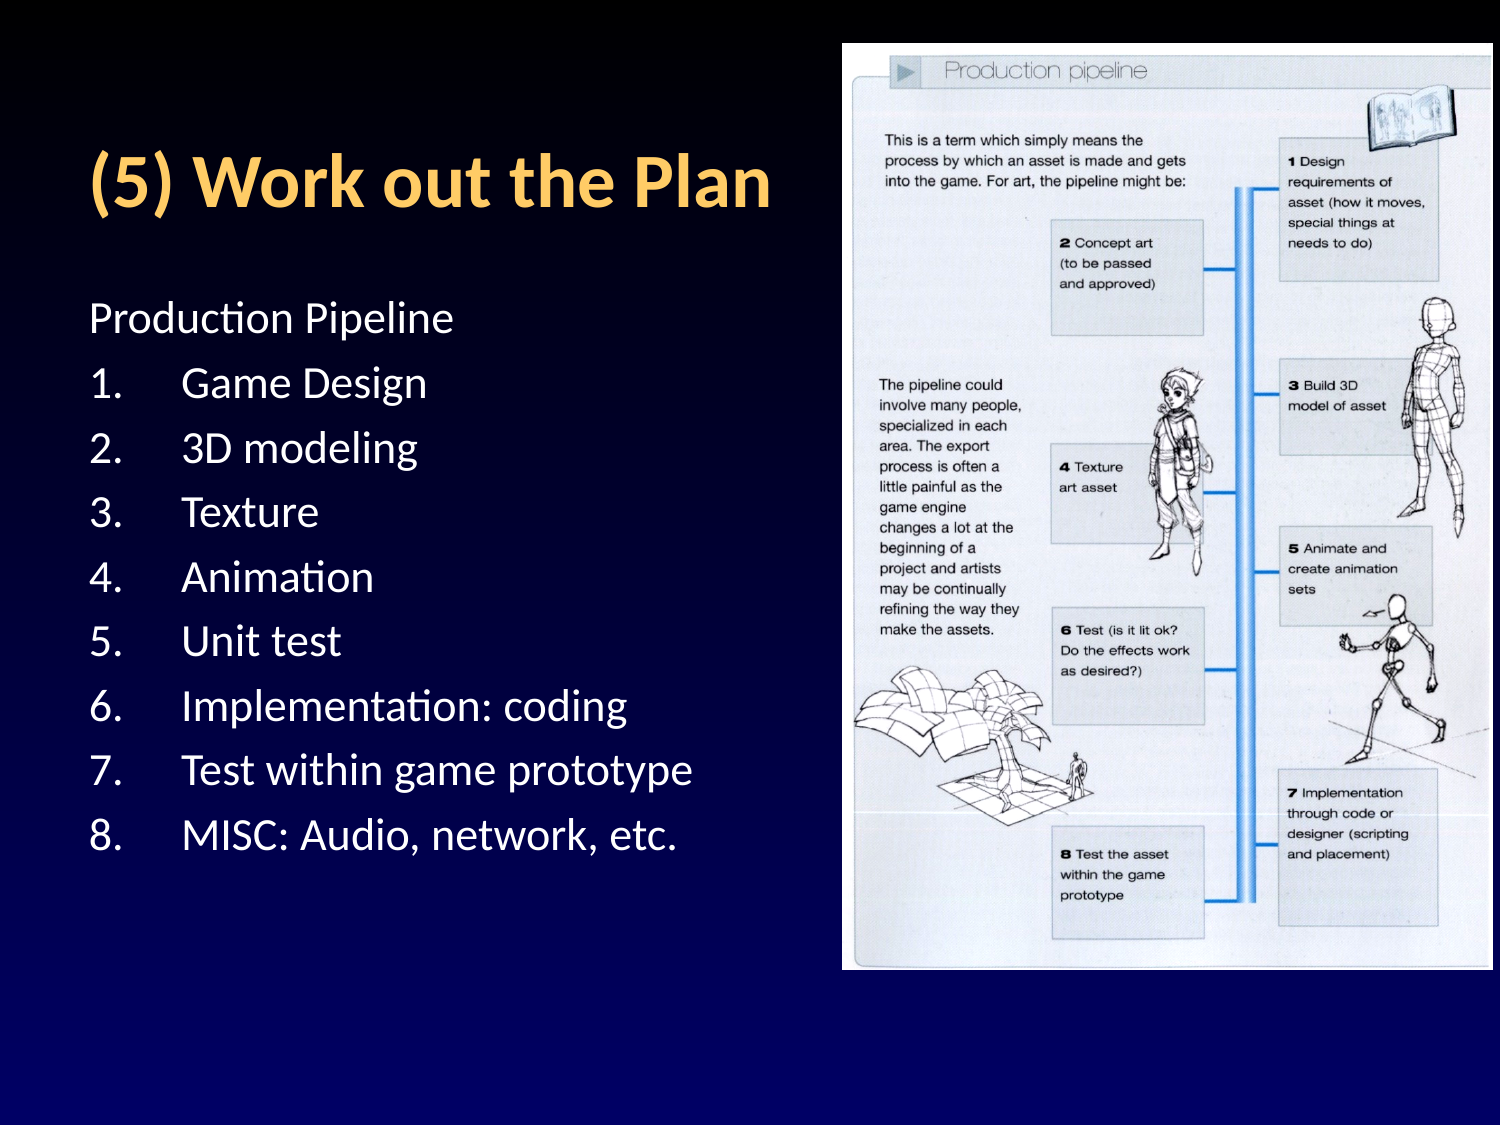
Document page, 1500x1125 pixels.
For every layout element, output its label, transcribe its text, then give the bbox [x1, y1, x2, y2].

title (5) Work out the Plan [75, 124, 842, 263]
picture [842, 43, 1493, 970]
list Production Pipeline Game Design 3D modeling Texture Animation Unit test Implementation: coding Test within game prototype MISC: Audio, network, etc. [75, 280, 842, 967]
